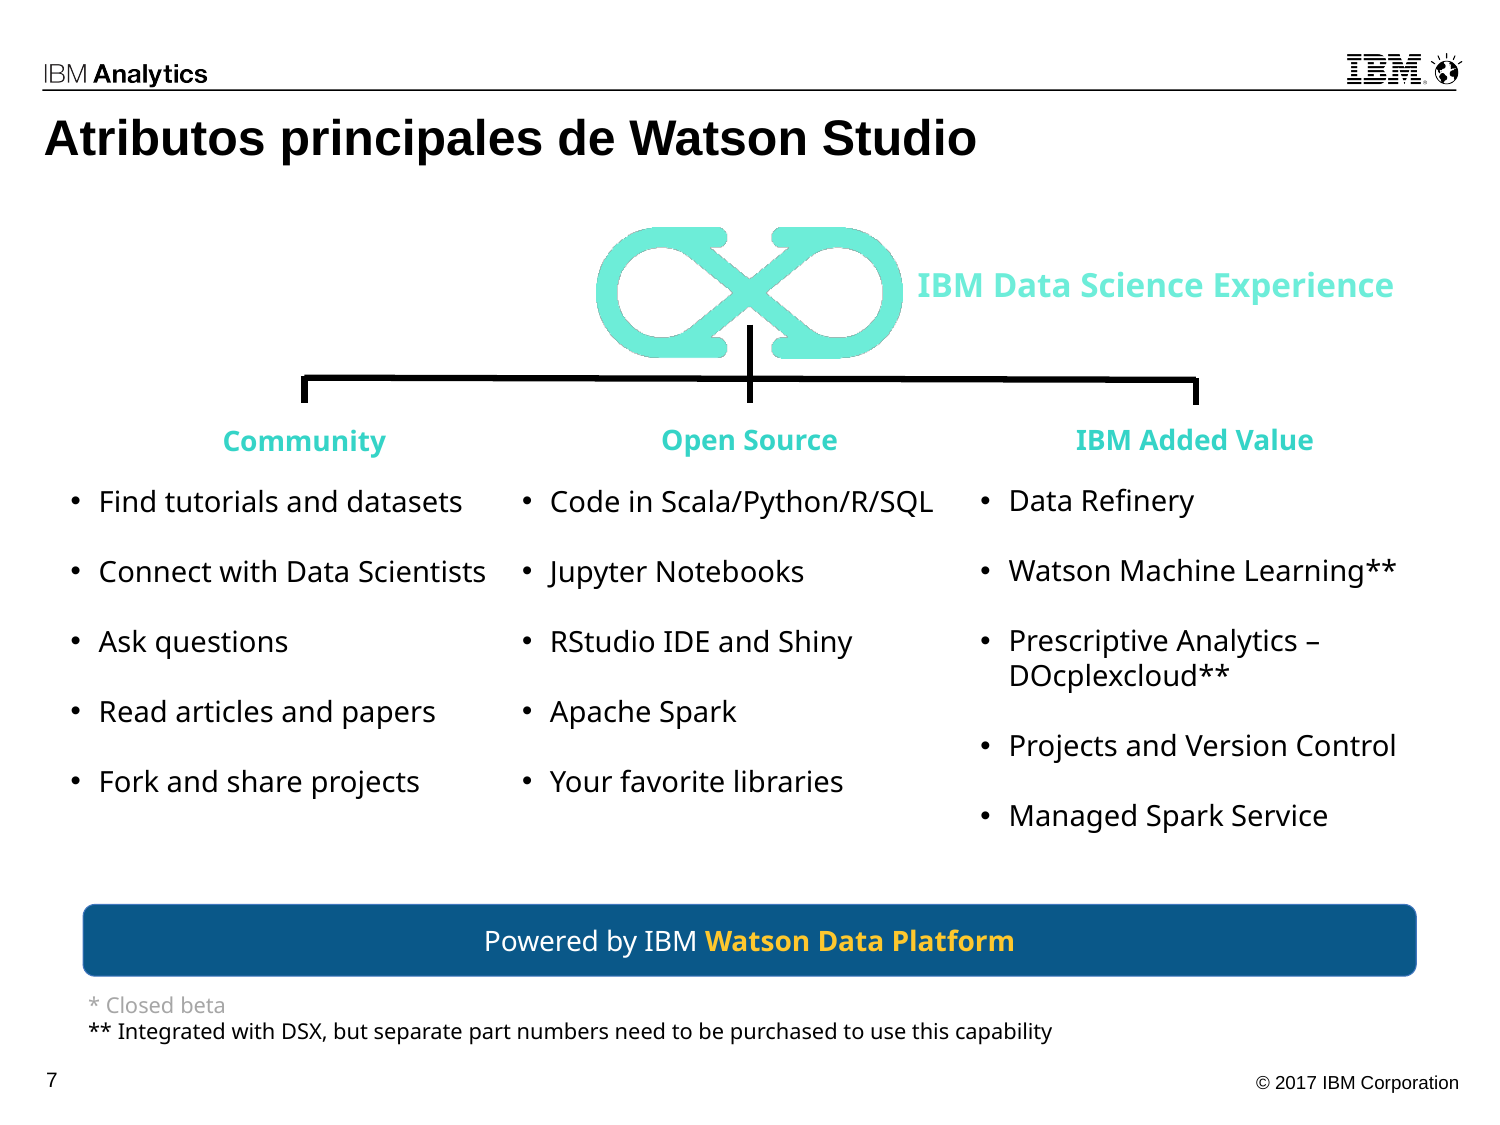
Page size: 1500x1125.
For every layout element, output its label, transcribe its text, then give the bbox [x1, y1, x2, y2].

text_box IBM Added Value [1046, 414, 1344, 440]
text_box Data Refinery Watson Machine Learning** Prescriptive Analytics – DOcplexcloud** Projects and Version Control Managed Spark Service [965, 440, 1500, 840]
text_box Open Source [636, 415, 864, 464]
text_box Powered by IBM Watson Data Platform [83, 904, 1417, 977]
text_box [305, 377, 1195, 381]
text_box Community [204, 415, 405, 465]
title Atributos principales de Watson Studio [43, 97, 1446, 180]
text_box IBM Data Science Experience [907, 256, 1417, 311]
picture [26, 46, 226, 102]
picture [596, 227, 904, 359]
text_box Code in Scala/Python/R/SQL Jupyter Notebooks RStudio IDE and Shiny Apache Spark Your favorite libraries [507, 475, 950, 806]
text_box * Closed beta ** Integrated with DSX, but separate part numbers need to be purchased to use this capability [73, 984, 1160, 1052]
picture [1336, 42, 1471, 94]
text_box Find tutorials and datasets Connect with Data Scientists Ask questions Read articles and papers Fork and share projects [55, 475, 502, 806]
